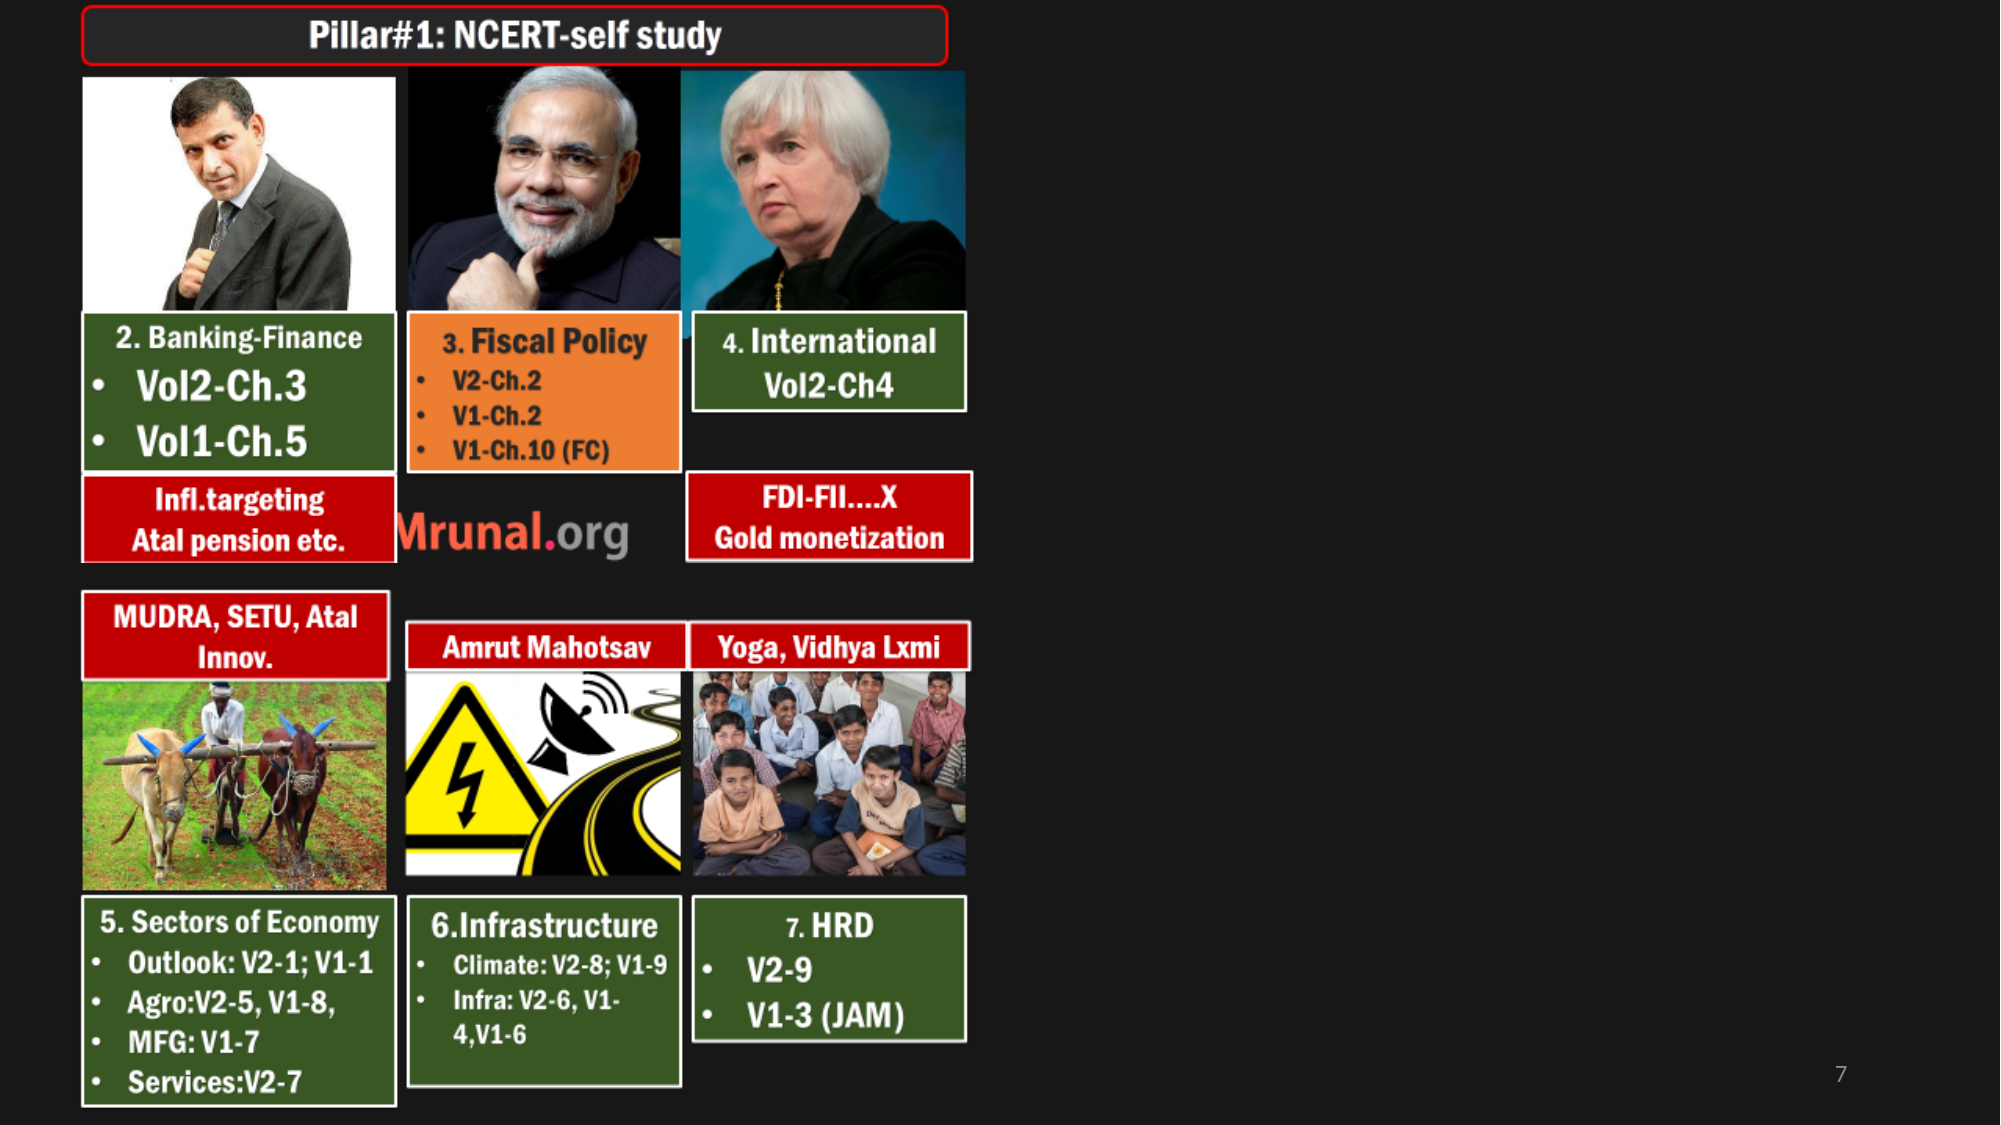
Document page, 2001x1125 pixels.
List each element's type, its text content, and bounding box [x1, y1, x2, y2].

slide_number 7 [1412, 1042, 1863, 1103]
picture [14, 584, 1016, 1125]
picture [14, 0, 1016, 563]
